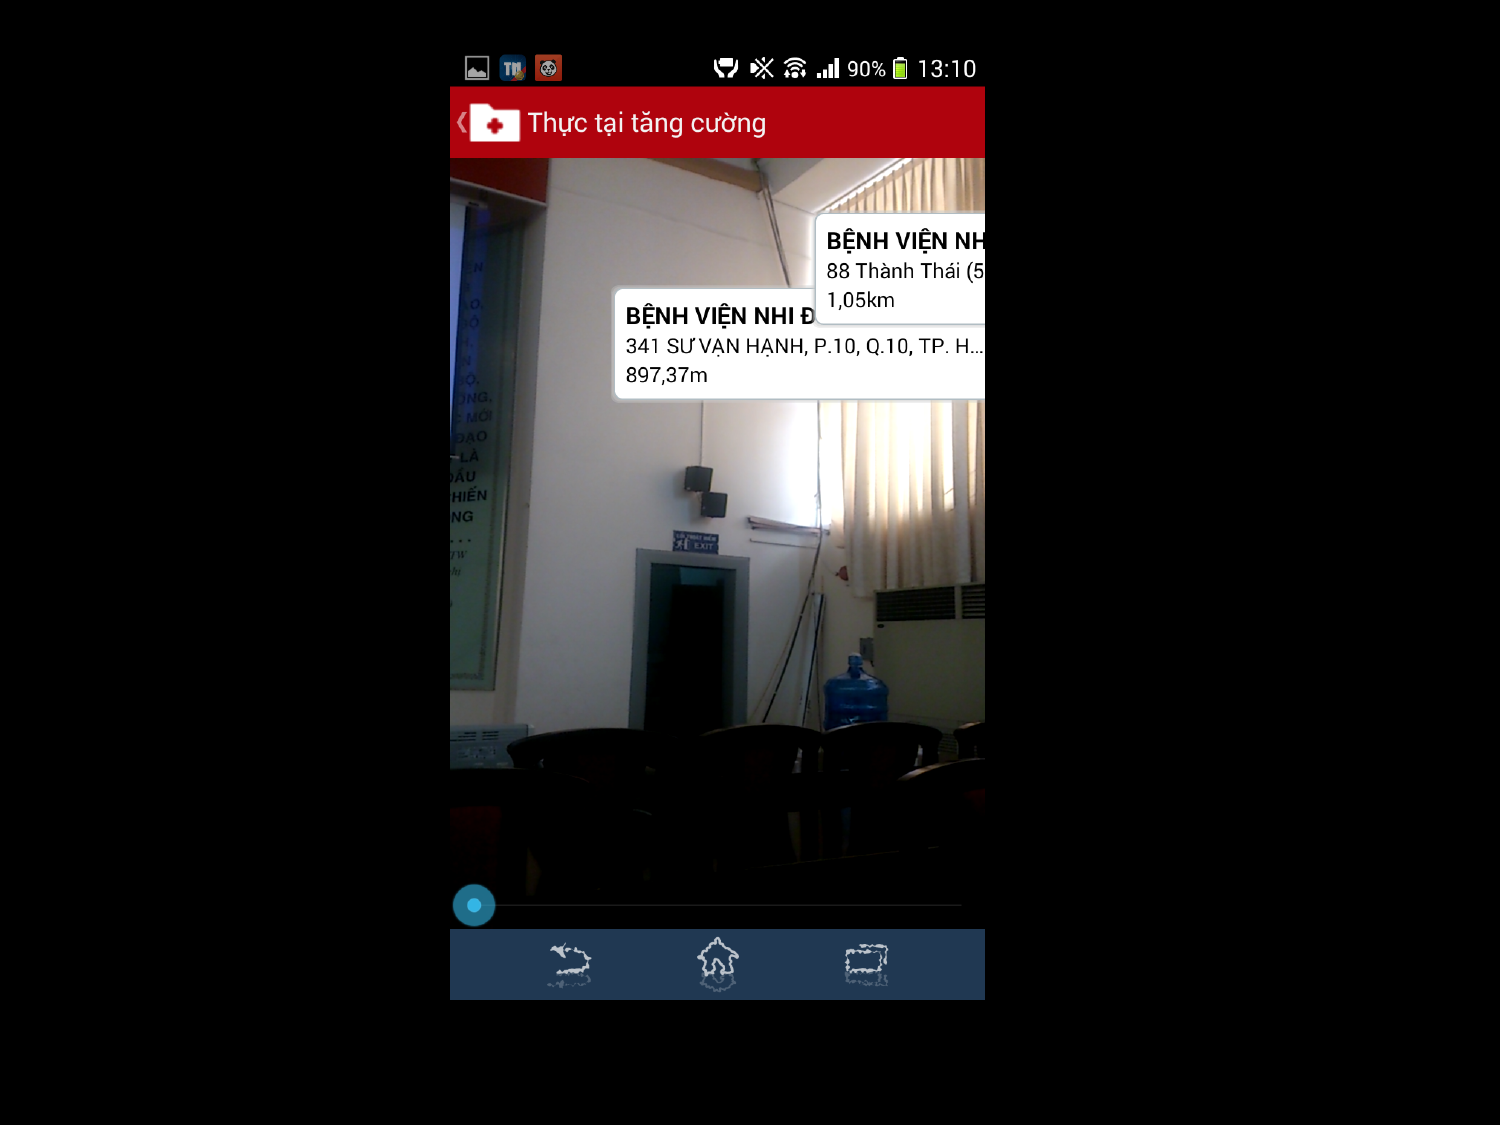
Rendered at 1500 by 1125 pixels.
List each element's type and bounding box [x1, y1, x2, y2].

text_box [0, 0, 1500, 1125]
picture [449, 49, 985, 1001]
